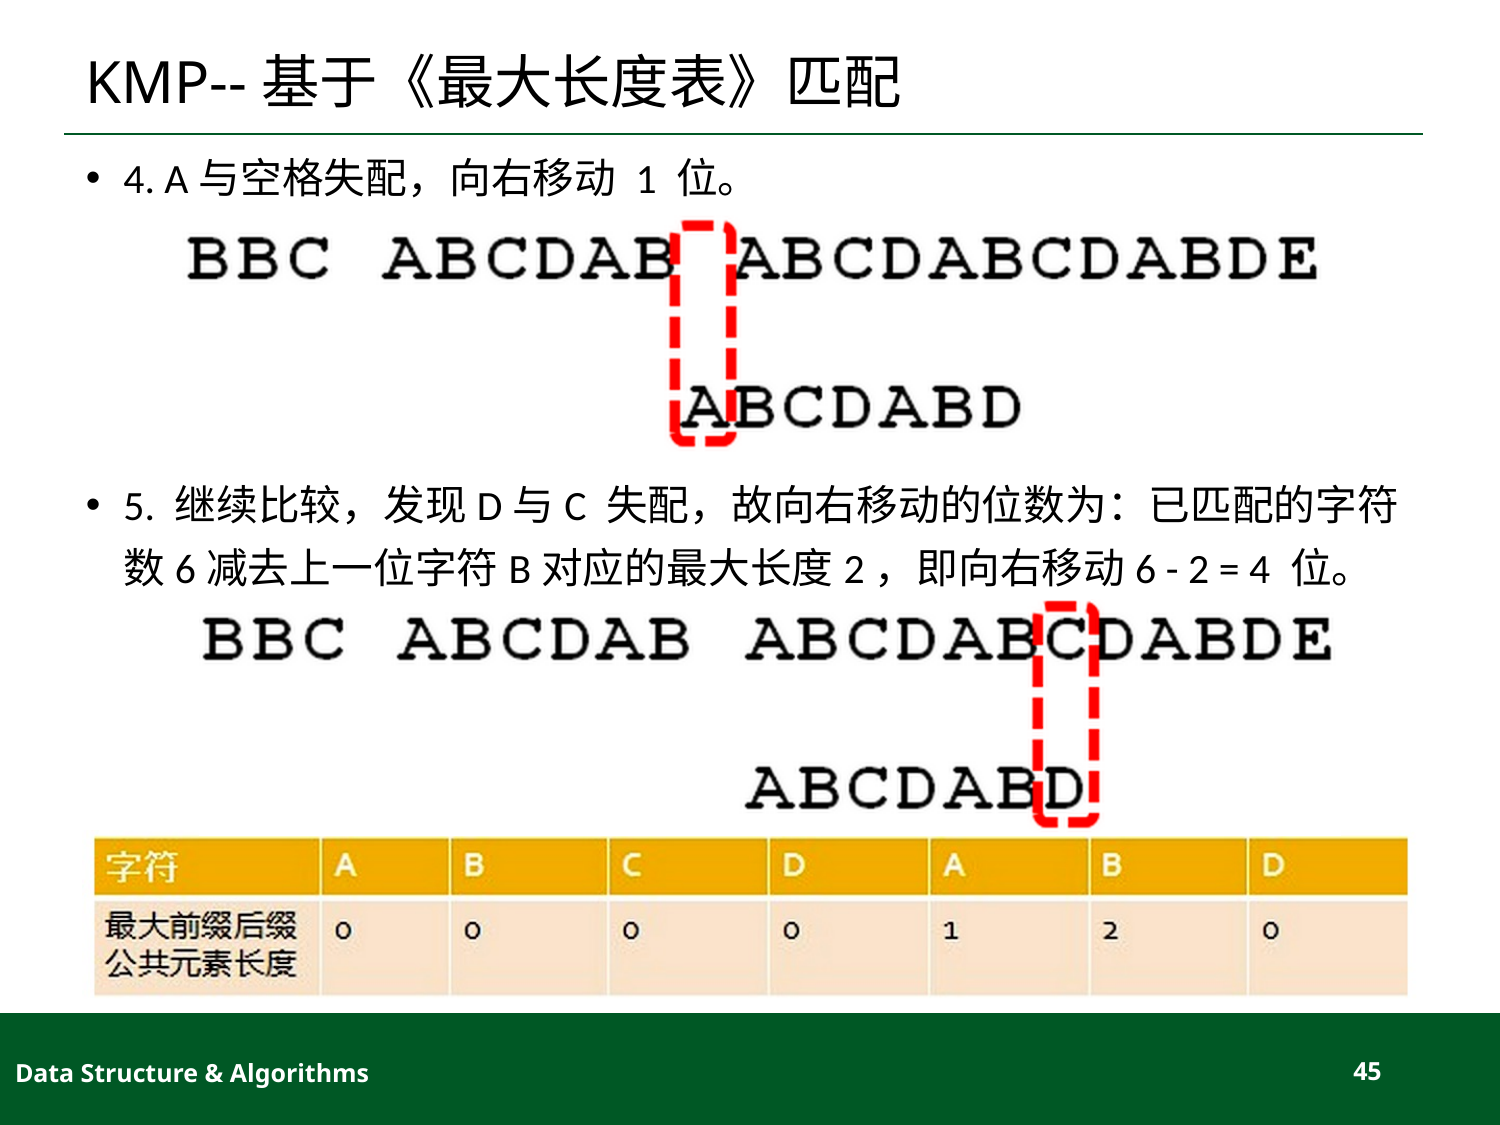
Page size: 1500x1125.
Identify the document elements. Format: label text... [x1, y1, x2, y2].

slide_number 45 [1059, 1042, 1397, 1103]
picture [167, 210, 1333, 457]
footer Data Structure & Algorithms [0, 1042, 507, 1103]
title KMP--基于《最大长度表》匹配 [70, 34, 1430, 135]
picture [82, 599, 1418, 1009]
list 4. A与空格失配，向右移动 1 位。 5. 继续比较，发现D与C 失配，故向右移动的位数为：已匹配的字符数6减去上一位字符B对应的最大长度2，即向右移动6 - 2 = 4 位。 [70, 149, 1430, 991]
